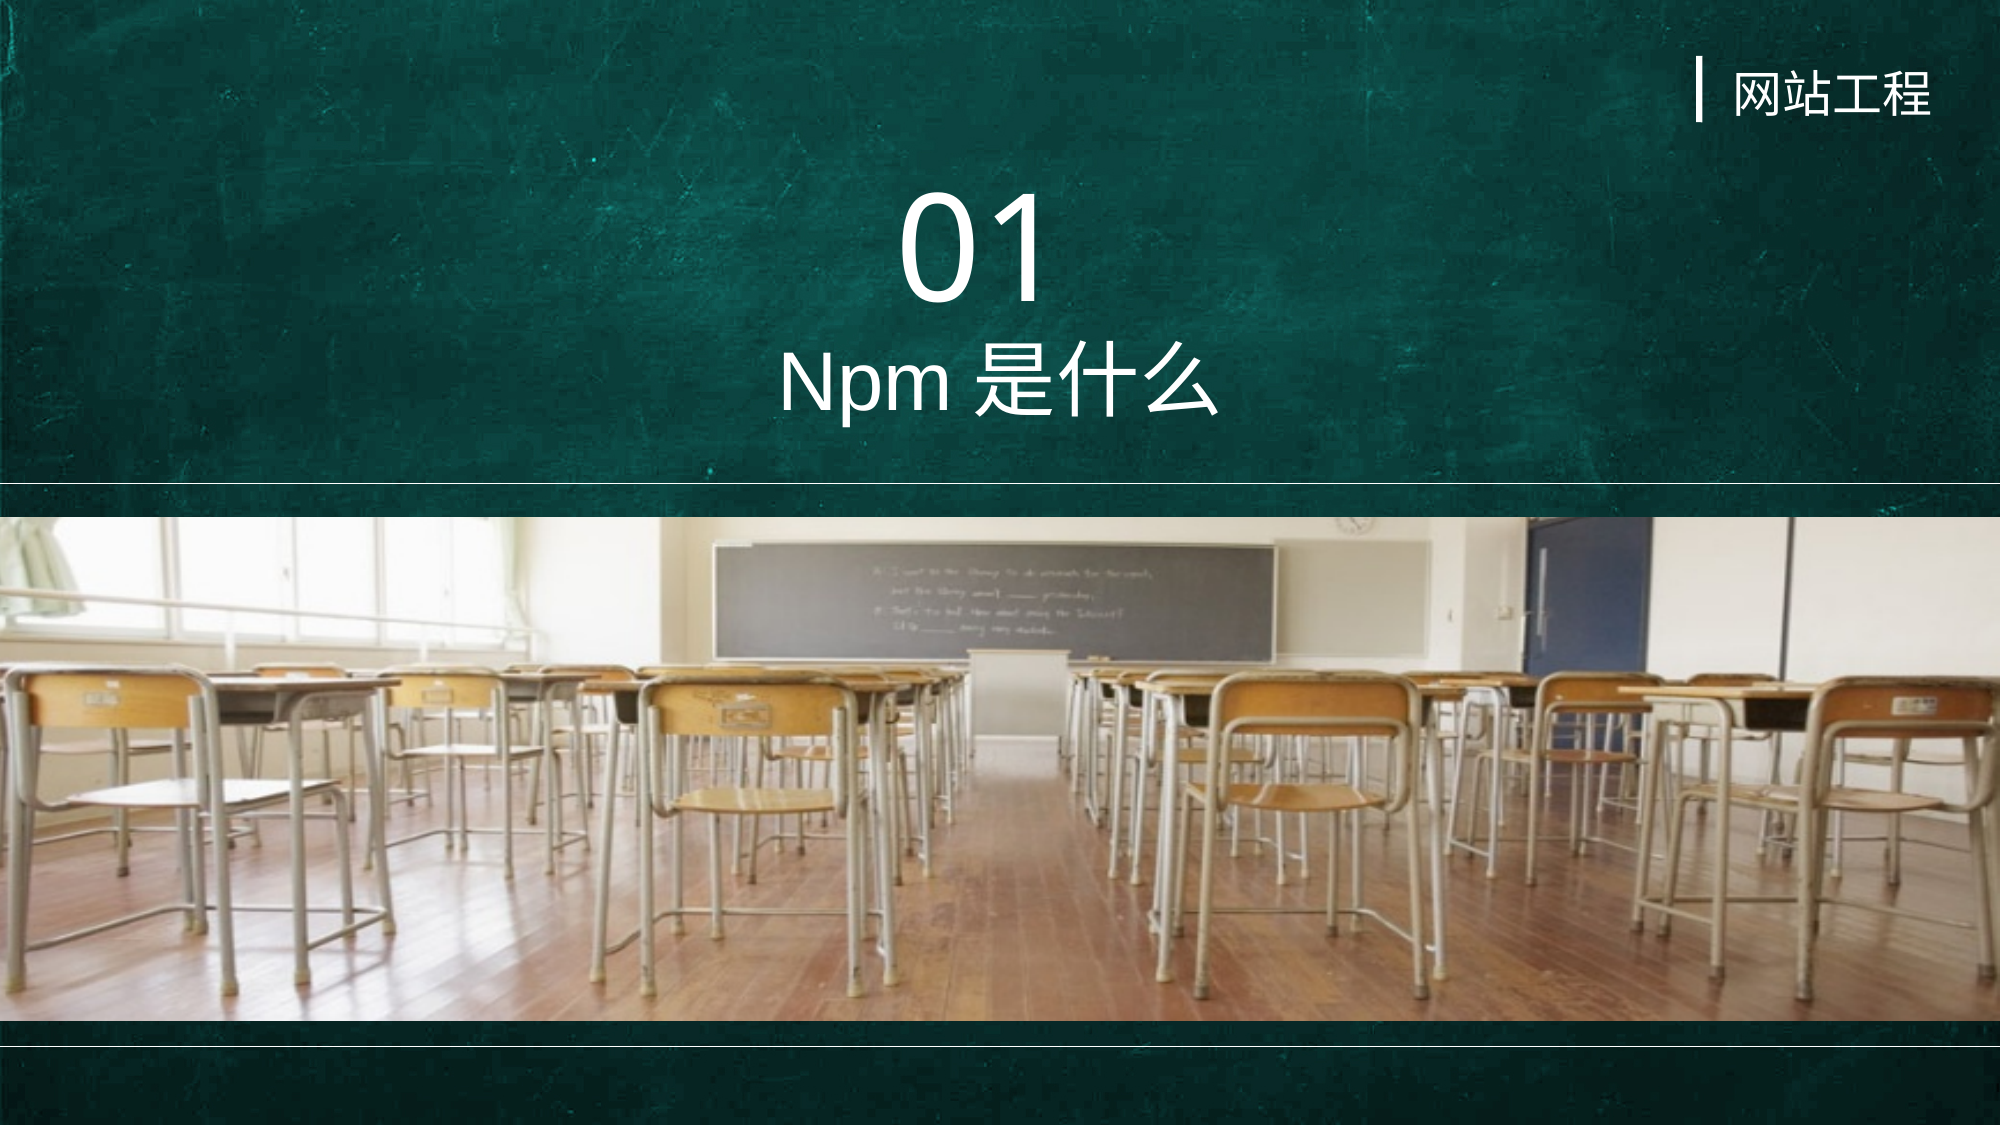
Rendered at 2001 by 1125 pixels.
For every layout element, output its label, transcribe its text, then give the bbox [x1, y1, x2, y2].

picture [0, 484, 2000, 1046]
text_box Npm是什么 [762, 320, 1238, 435]
picture [0, 0, 2000, 483]
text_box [1699, 55, 1949, 131]
picture [0, 1047, 2000, 1125]
text_box 01 [830, 144, 1132, 339]
